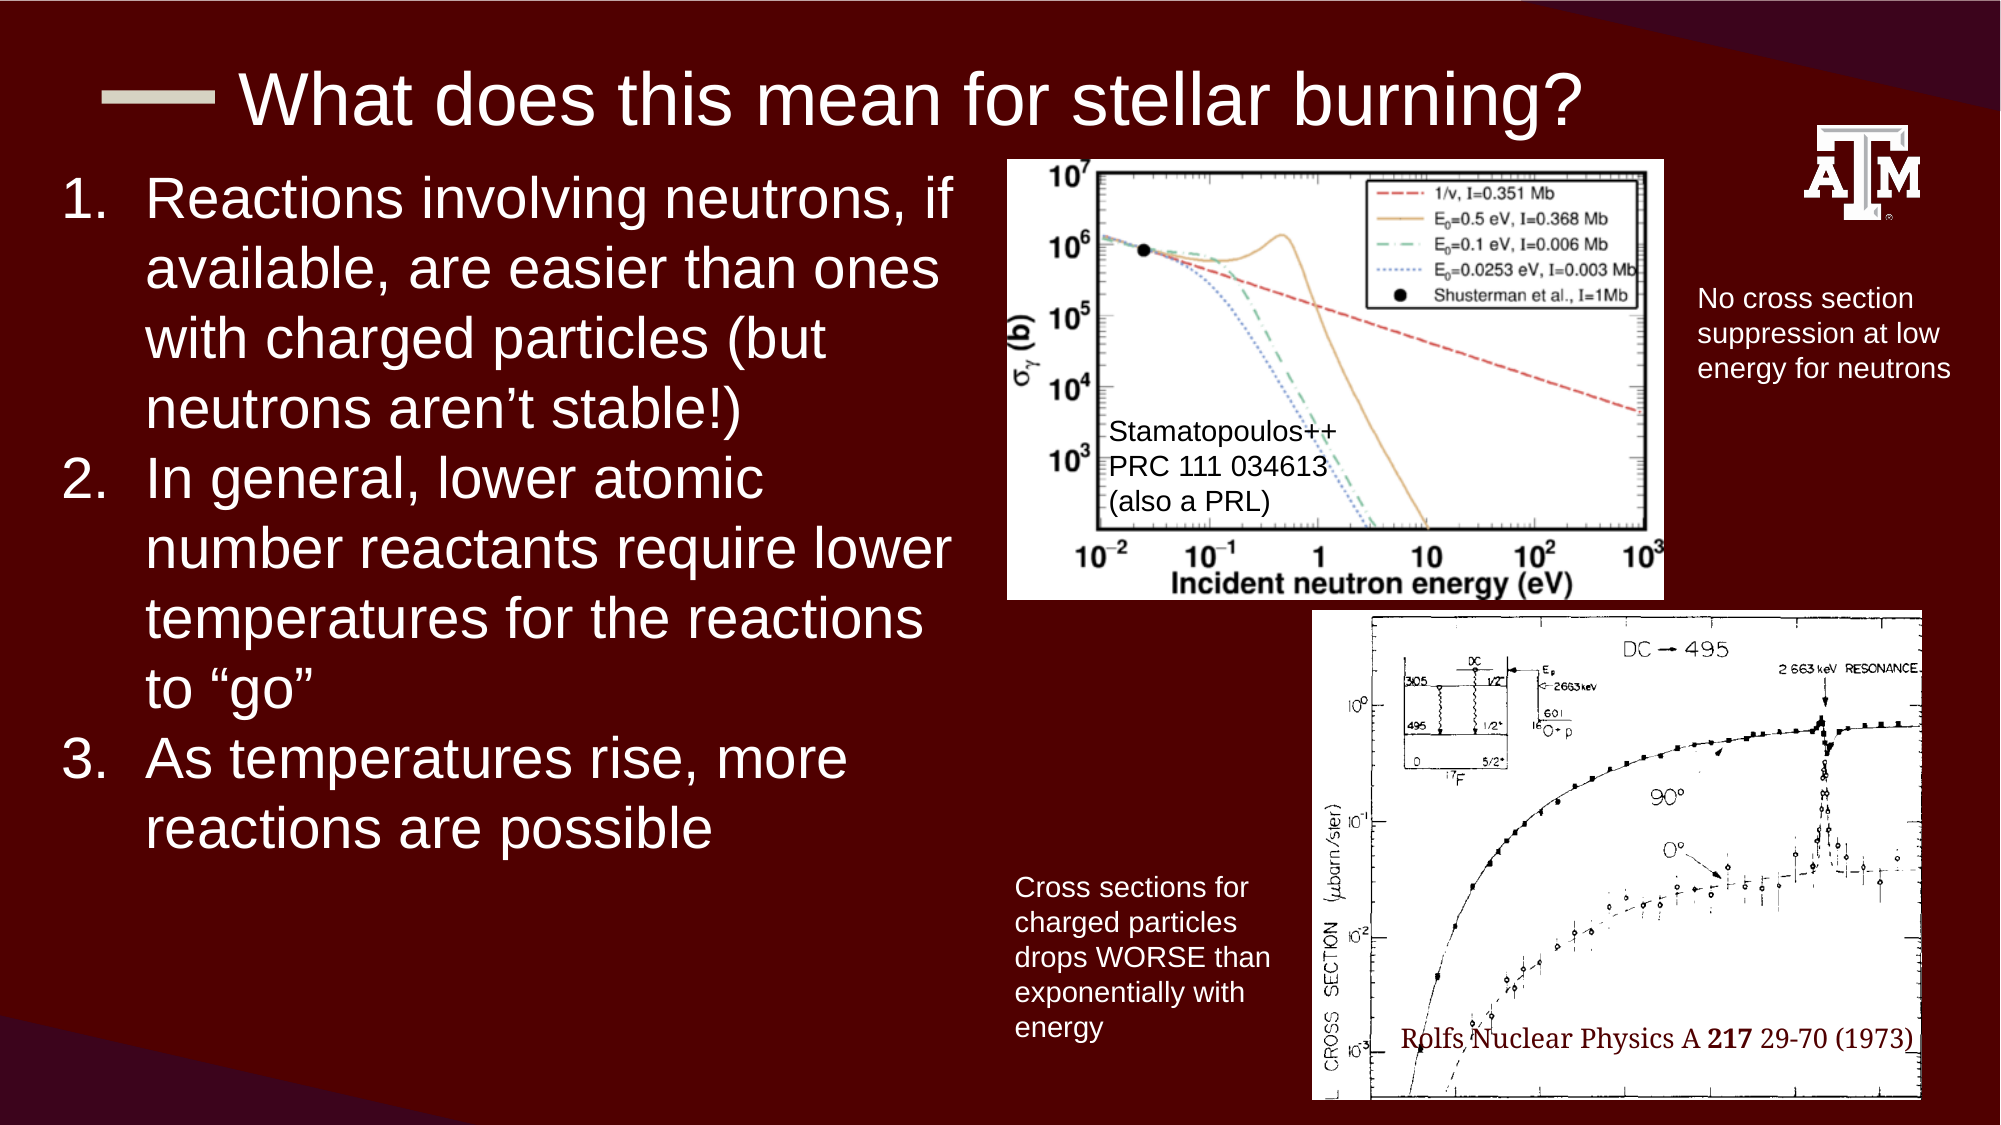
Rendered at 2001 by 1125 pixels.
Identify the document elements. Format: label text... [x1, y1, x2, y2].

picture [1007, 159, 1664, 601]
picture [1311, 610, 1923, 1100]
text_box No cross section suppression at low energy for neutrons [1682, 271, 1977, 392]
text_box What does this mean for stellar burning? [223, 42, 1791, 148]
text_box Cross sections for charged particles drops WORSE than exponentially with energy [999, 861, 1294, 1051]
text_box Reactions involving neutrons, if available, are easier than ones with charged particles (but neutrons aren’t stable!) In general, lower atomic number reactants require lower temperatures for the reactions to “go” As temperatures rise, more reactions are possible [46, 152, 986, 868]
picture [1804, 125, 1920, 220]
